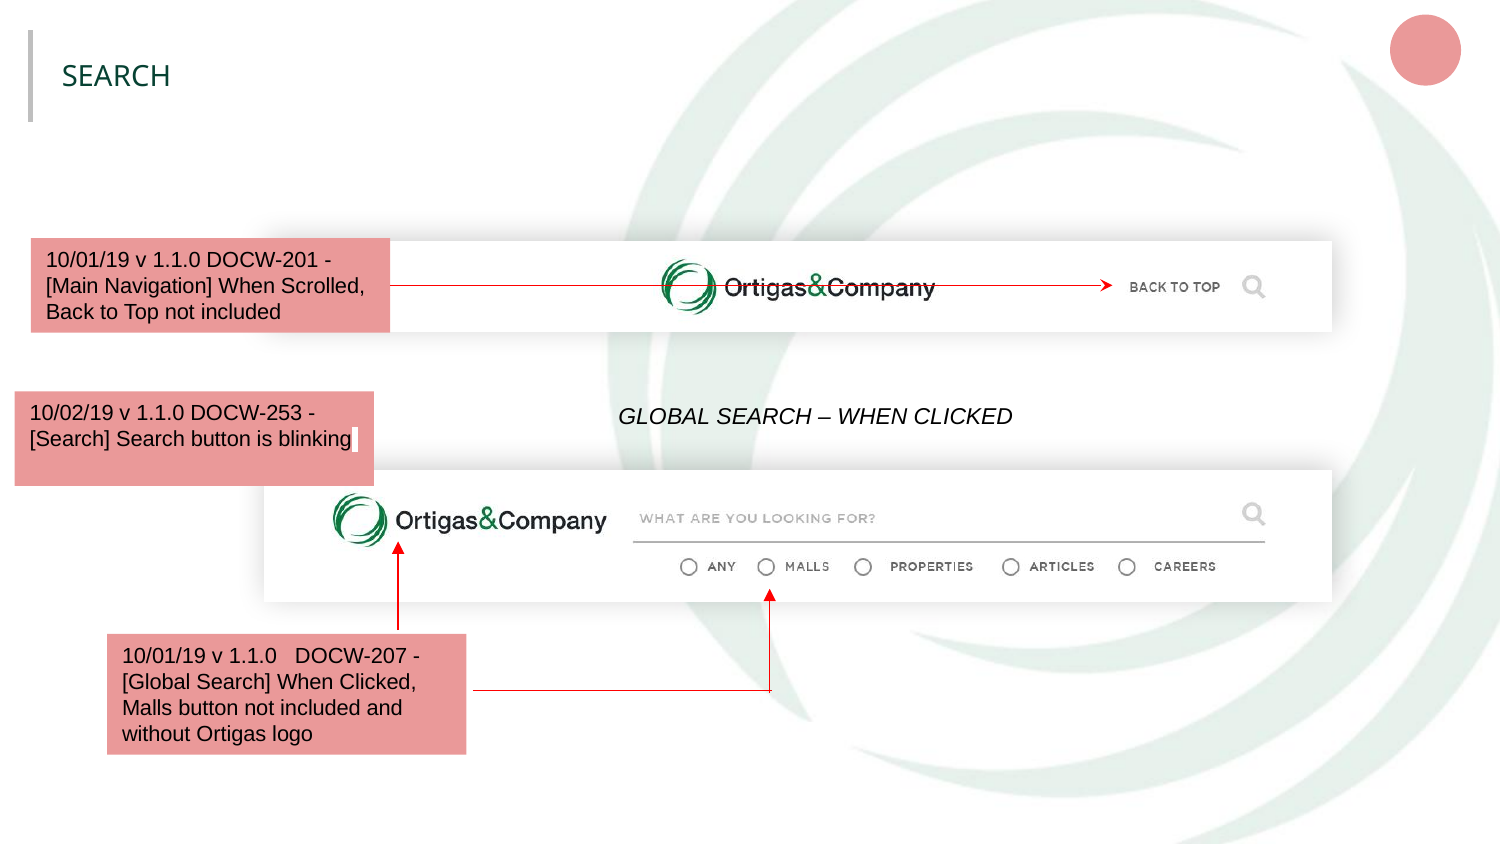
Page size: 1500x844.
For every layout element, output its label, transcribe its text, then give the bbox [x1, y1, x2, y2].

picture [0, 0, 1500, 844]
text_box 10/01/19 v 1.1.0 DOCW-207 - [Global Search] When Clicked, Malls button not included and without Ortigas logo [107, 633, 467, 755]
text_box [1390, 14, 1462, 86]
text_box GLOBAL SEARCH – WHEN CLICKED [603, 391, 1058, 437]
text_box 10/01/19 v 1.1.0 DOCW-201 - [Main Navigation] When Scrolled, Back to Top not included [30, 238, 391, 333]
text_box 10/02/19 v 1.1.0 DOCW-253 - [Search] Search button is blinking [14, 391, 374, 486]
text_box SEARCH [46, 50, 205, 100]
